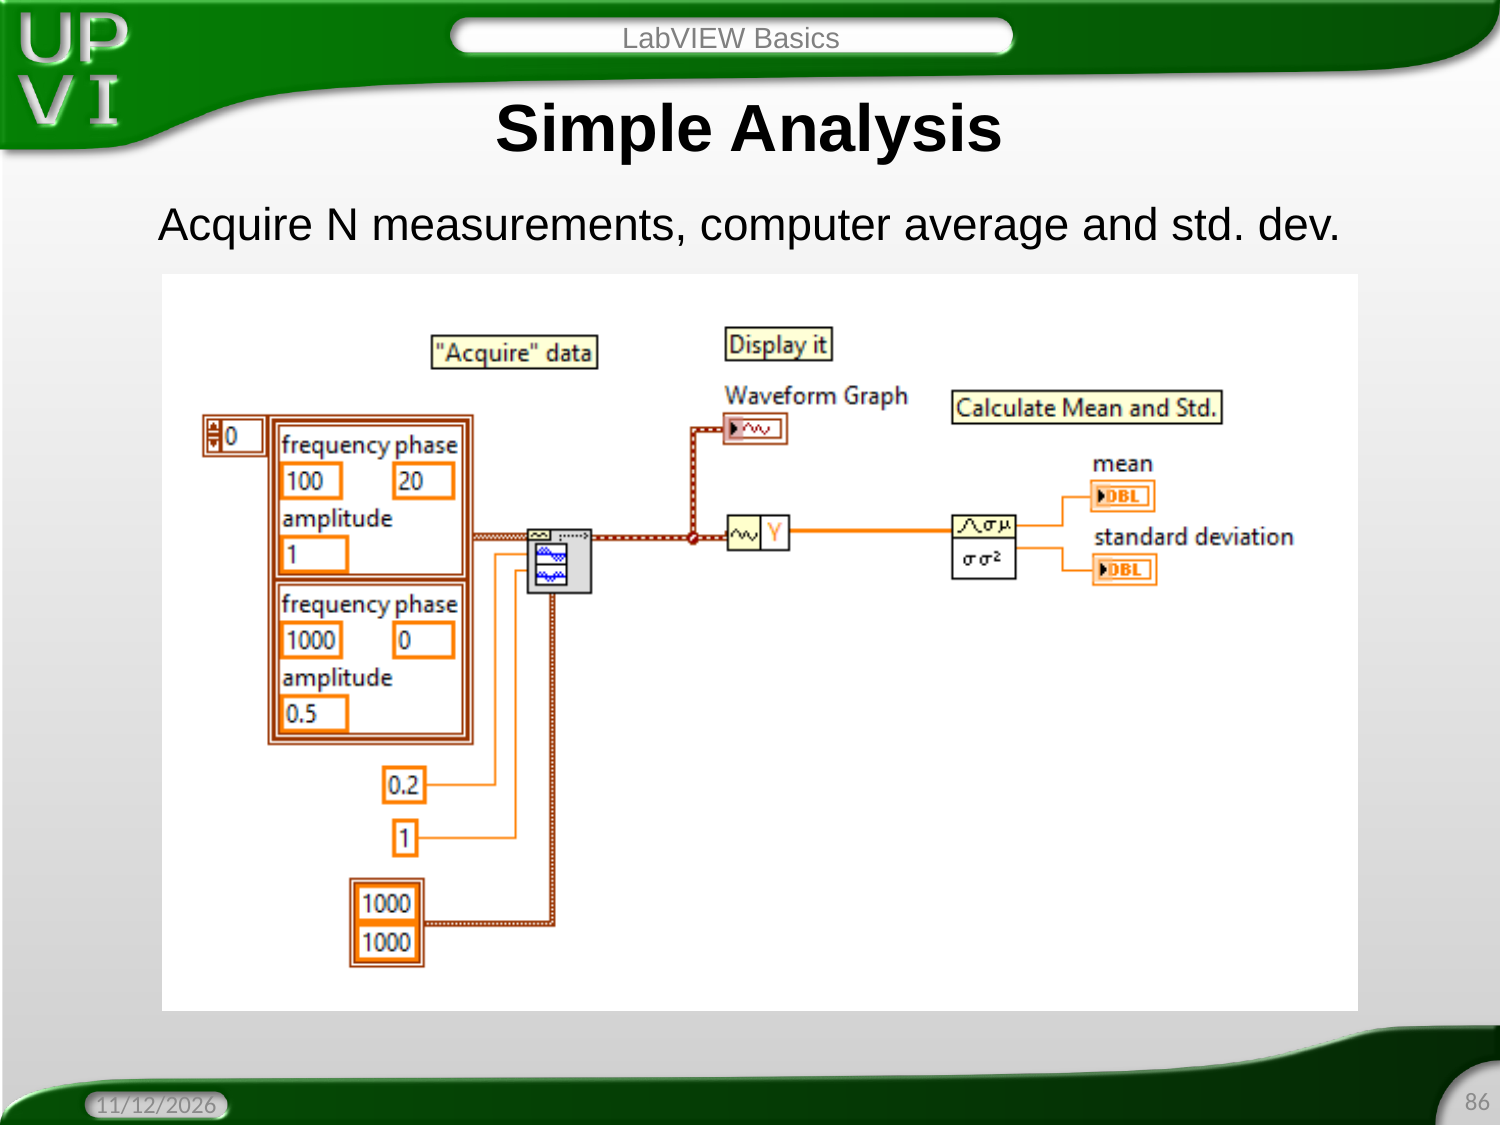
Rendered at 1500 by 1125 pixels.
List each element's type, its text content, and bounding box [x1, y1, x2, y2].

list Acquire N measurements, computer average and std. dev. [37, 187, 1463, 1005]
footer LabVIEW Basics [450, 6, 1013, 67]
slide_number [75, 1073, 238, 1125]
slide_number 86 [1155, 1069, 1500, 1125]
title Simple Analysis [75, 75, 1425, 175]
picture [0, 0, 1500, 1125]
